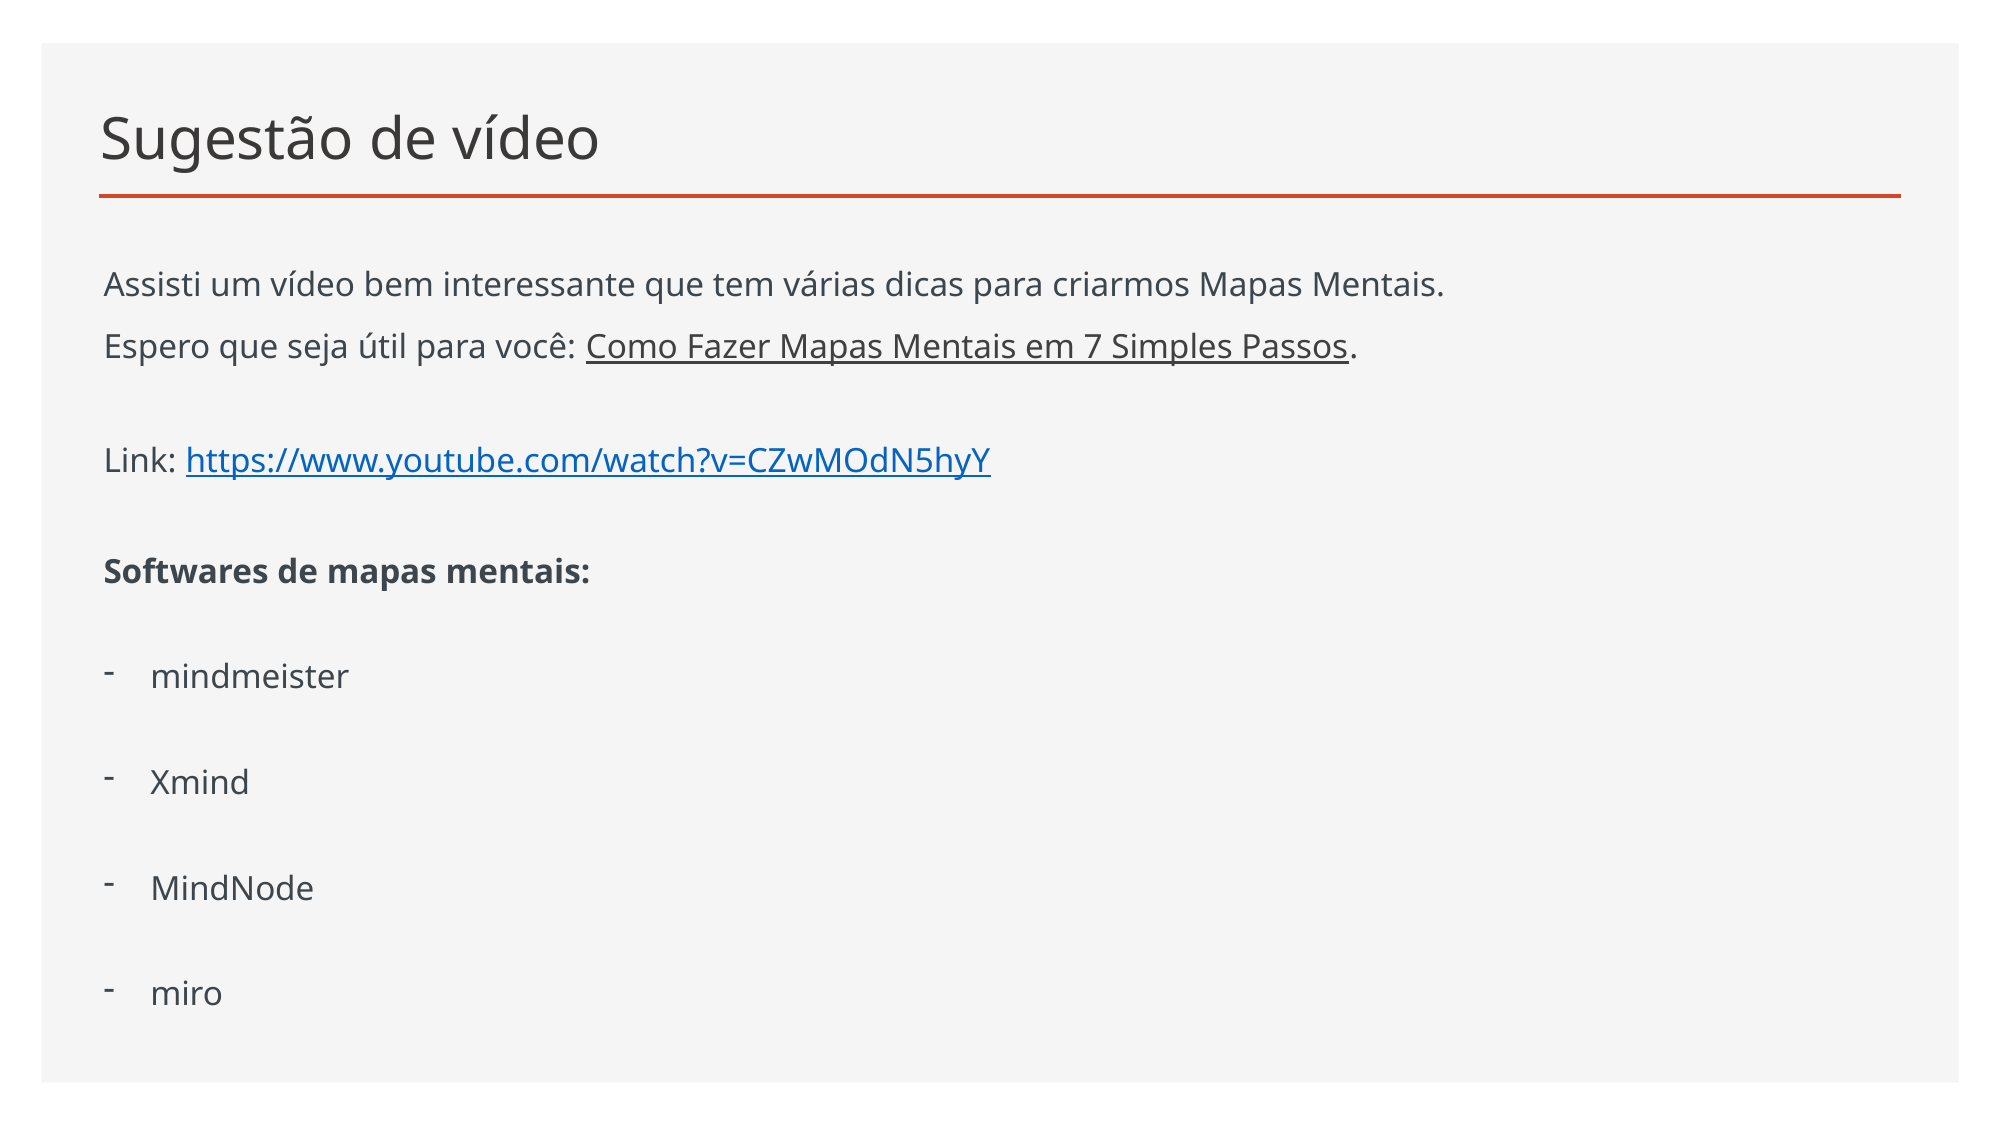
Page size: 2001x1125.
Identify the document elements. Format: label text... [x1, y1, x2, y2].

list Assisti um vídeo bem interessante que tem várias dicas para criarmos Mapas Mentais. Espero que seja útil para você: Como Fazer Mapas Mentais em 7 Simples Passos. Link: https://www.youtube.com/watch?v=CZwMOdN5hyY Softwares de mapas mentais: mindmeister Xmind MindNode miro [88, 235, 1918, 1052]
title Sugestão de vídeo [85, 73, 1214, 179]
